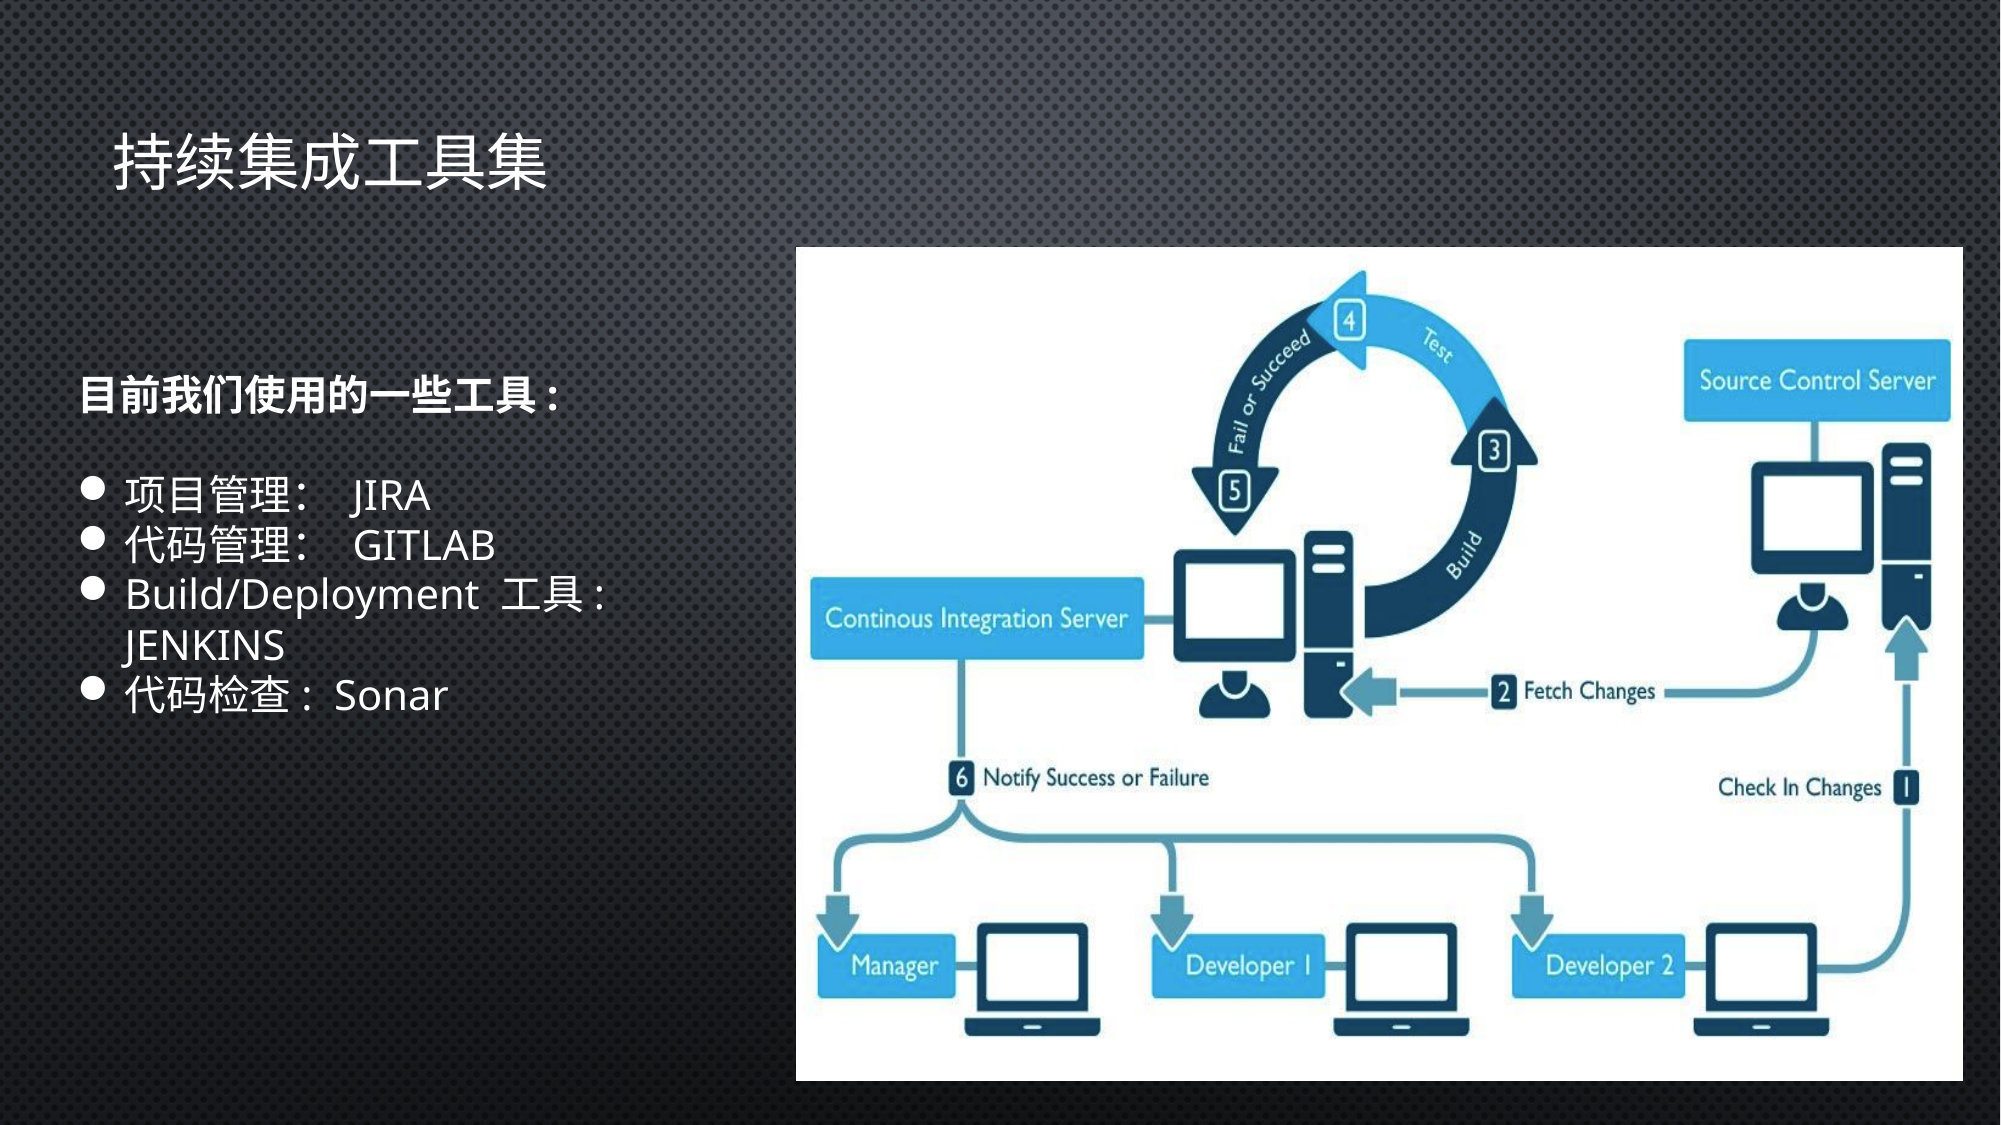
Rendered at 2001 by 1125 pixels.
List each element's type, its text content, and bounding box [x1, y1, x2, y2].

text_box 目前我们使用的一些工具: 项目管理： JIRA 代码管理： GITLAB Build/Deployment 工具: JENKINS 代码检查: Sonar [62, 360, 796, 771]
picture [796, 247, 1963, 1081]
text_box 持续集成工具集 [97, 115, 821, 206]
